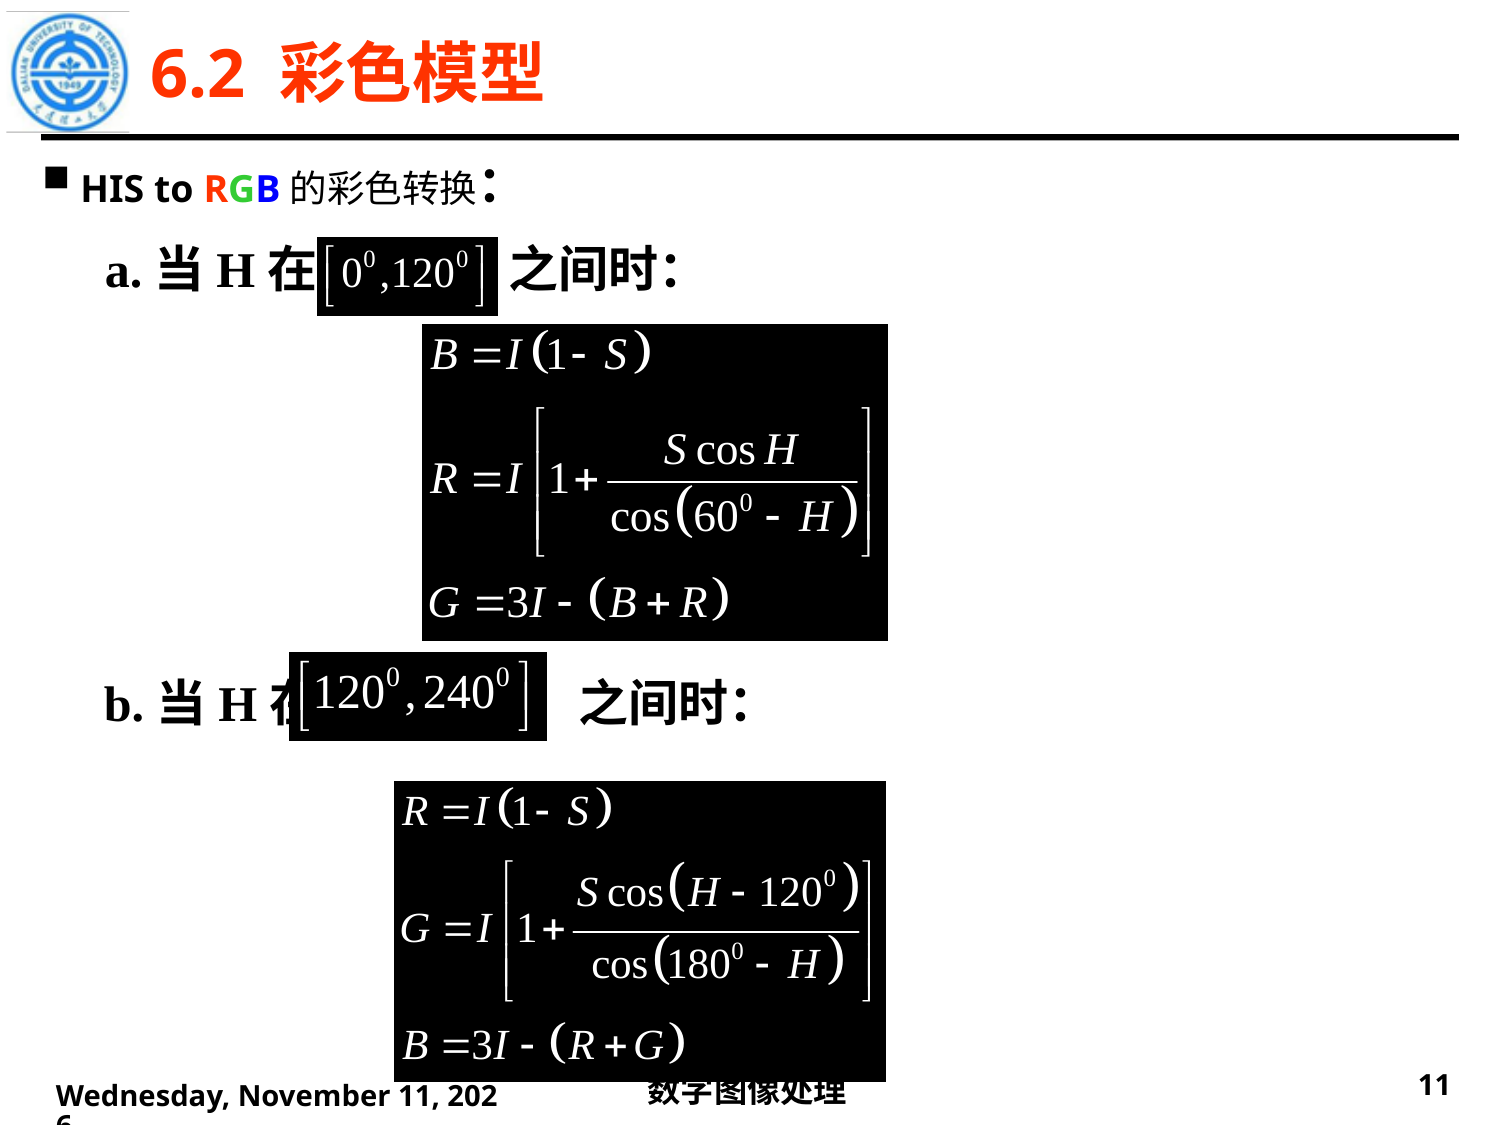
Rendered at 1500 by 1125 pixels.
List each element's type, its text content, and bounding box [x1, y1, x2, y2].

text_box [316, 236, 499, 317]
picture [6, 10, 130, 136]
text_box b.当H在 之间时： [89, 664, 283, 740]
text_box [393, 780, 887, 1083]
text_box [421, 323, 889, 642]
text_box HIS to RGB的彩色转换： a.当H在 之间时： [27, 144, 1290, 305]
text_box 6.2 彩色模型 [135, 30, 1412, 111]
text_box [288, 651, 548, 742]
text_box b.当H在 之间时： [551, 664, 1365, 740]
